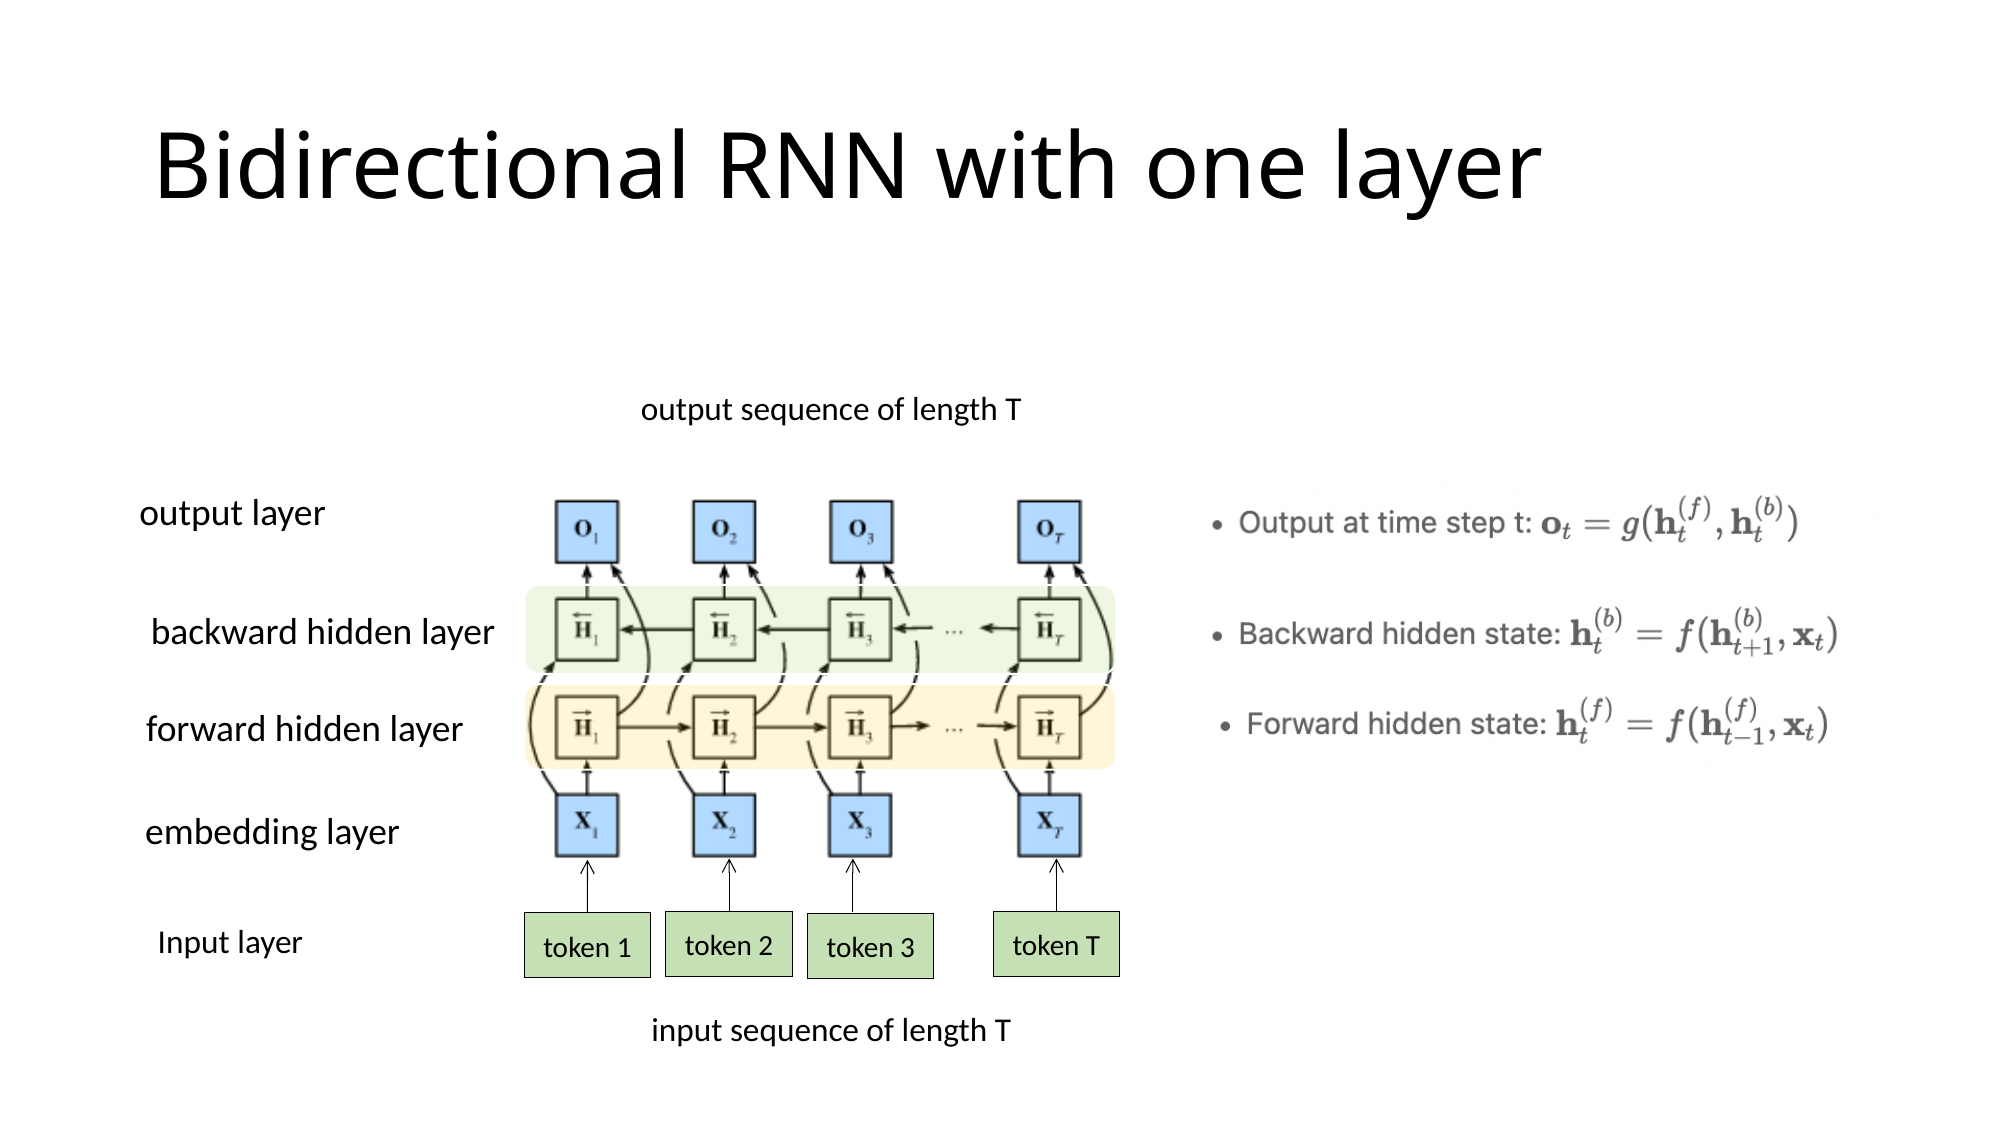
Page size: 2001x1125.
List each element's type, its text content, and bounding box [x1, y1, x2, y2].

text_box token 3 [807, 913, 934, 979]
picture [1149, 589, 1914, 674]
title Bidirectional RNN with one layer [137, 59, 1863, 278]
text_box Input layer [142, 912, 319, 968]
text_box token 2 [665, 911, 793, 977]
picture [1149, 480, 1914, 563]
text_box output layer [124, 480, 341, 541]
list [513, 499, 1127, 860]
text_box output sequence of length T [626, 379, 1038, 435]
text_box backward hidden layer [136, 599, 511, 659]
picture [1157, 684, 1923, 772]
text_box embedding layer [130, 799, 416, 860]
text_box token T [993, 911, 1120, 977]
text_box input sequence of length T [636, 1000, 1027, 1055]
text_box token 1 [524, 912, 651, 978]
text_box forward hidden layer [131, 696, 479, 757]
